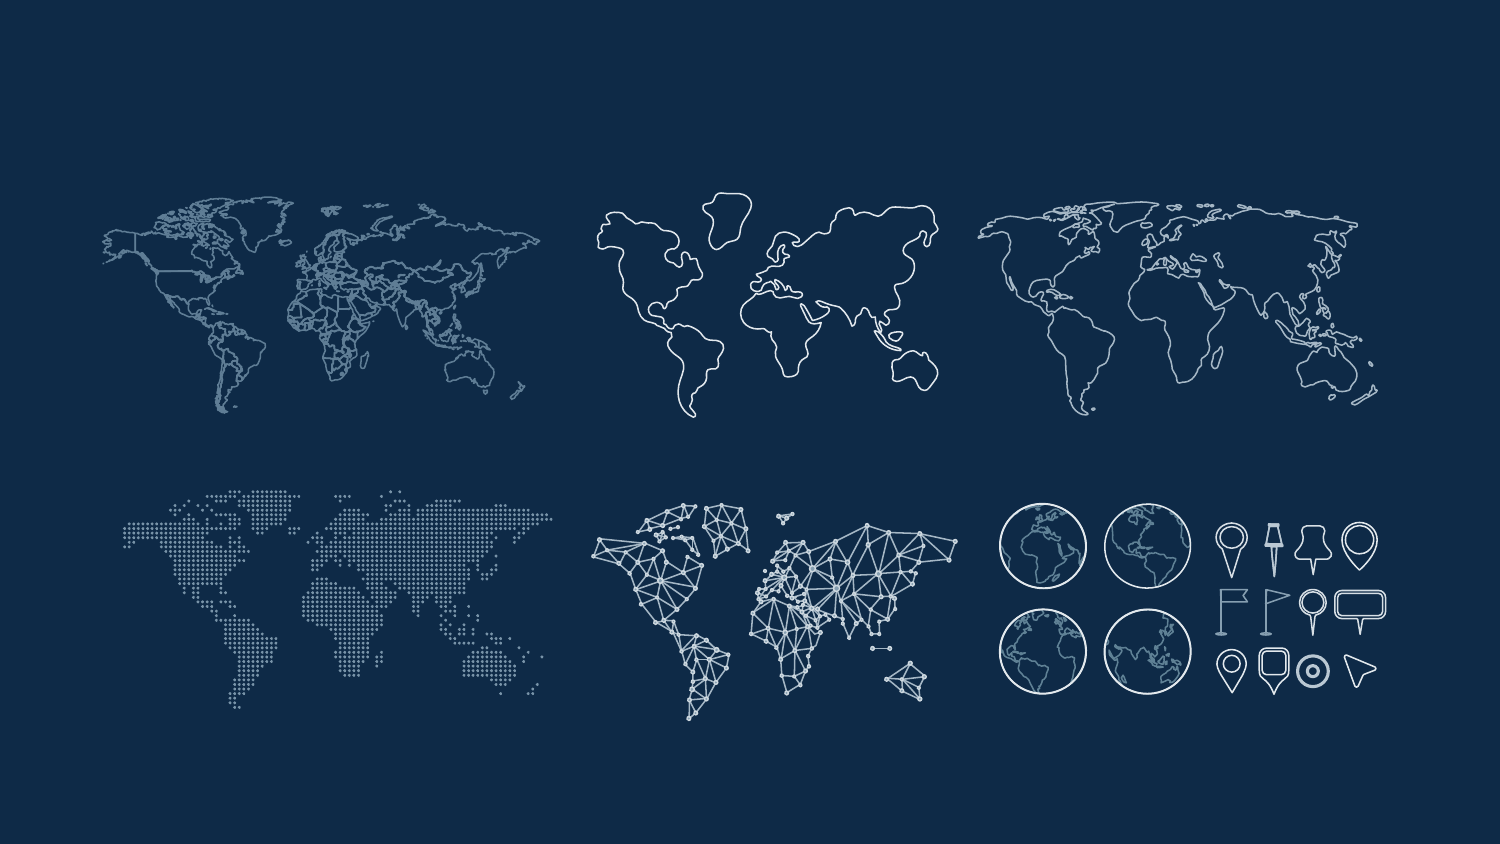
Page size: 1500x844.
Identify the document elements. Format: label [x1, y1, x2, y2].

text_box [977, 201, 1378, 416]
text_box [994, 503, 1092, 589]
text_box [1295, 525, 1332, 575]
text_box [1215, 522, 1248, 578]
text_box [1344, 655, 1376, 688]
text_box [597, 192, 939, 418]
text_box [1341, 522, 1378, 570]
text_box [1100, 503, 1196, 589]
text_box [1260, 589, 1291, 636]
text_box [1216, 649, 1247, 693]
text_box [1297, 655, 1329, 687]
text_box [1258, 647, 1290, 695]
text_box [1101, 609, 1194, 695]
text_box [1215, 589, 1248, 636]
text_box [122, 489, 554, 710]
text_box [102, 196, 540, 414]
text_box [1299, 589, 1327, 636]
text_box [589, 502, 959, 722]
text_box [996, 608, 1089, 695]
text_box [1334, 590, 1386, 635]
text_box [1265, 523, 1283, 577]
